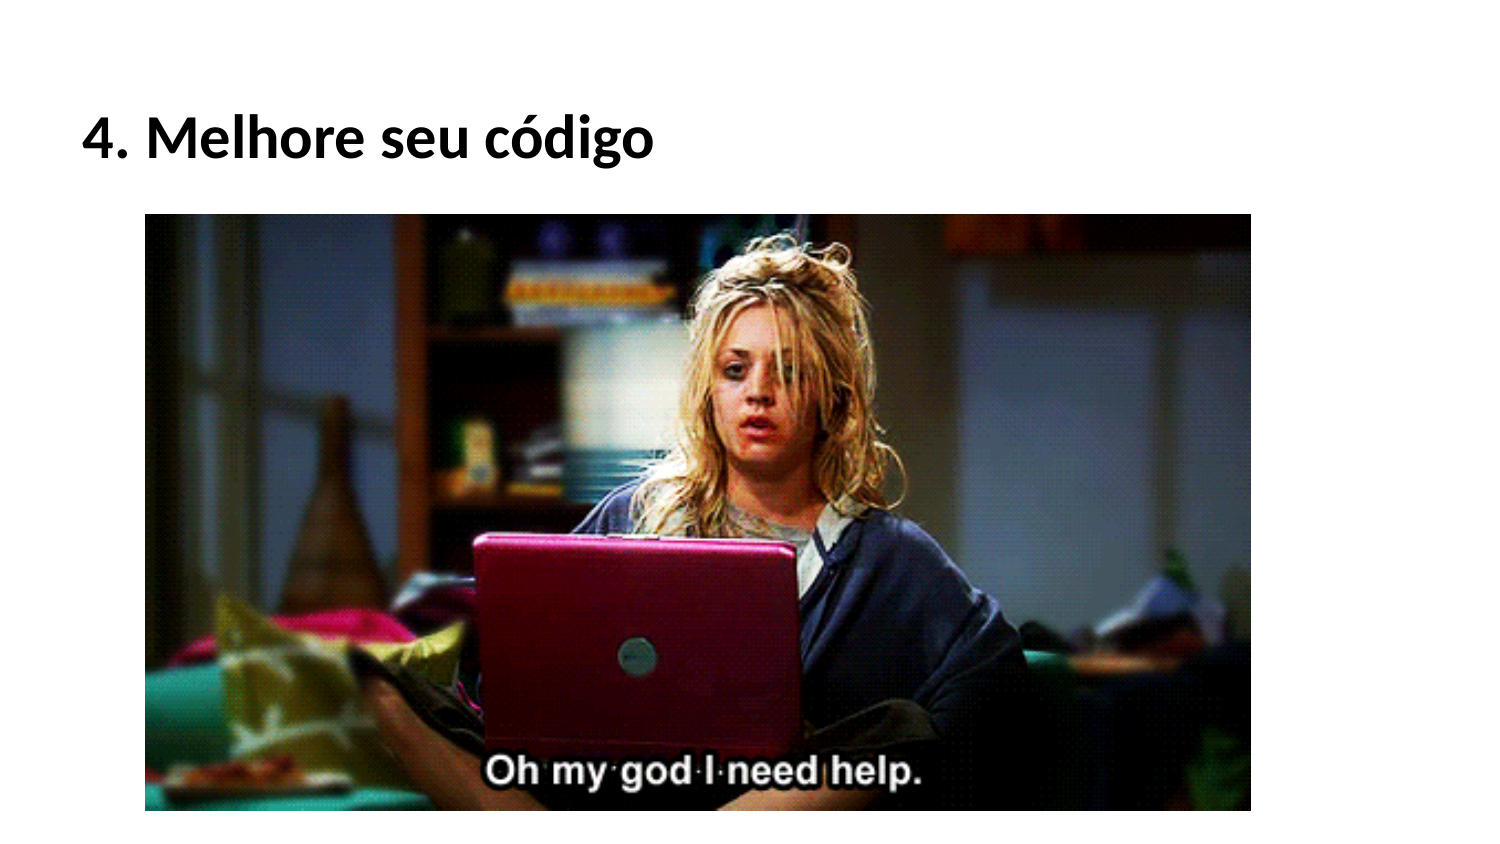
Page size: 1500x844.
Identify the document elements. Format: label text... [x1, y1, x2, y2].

text_box 4. Melhore seu código [67, 80, 1489, 215]
picture [145, 213, 1251, 812]
